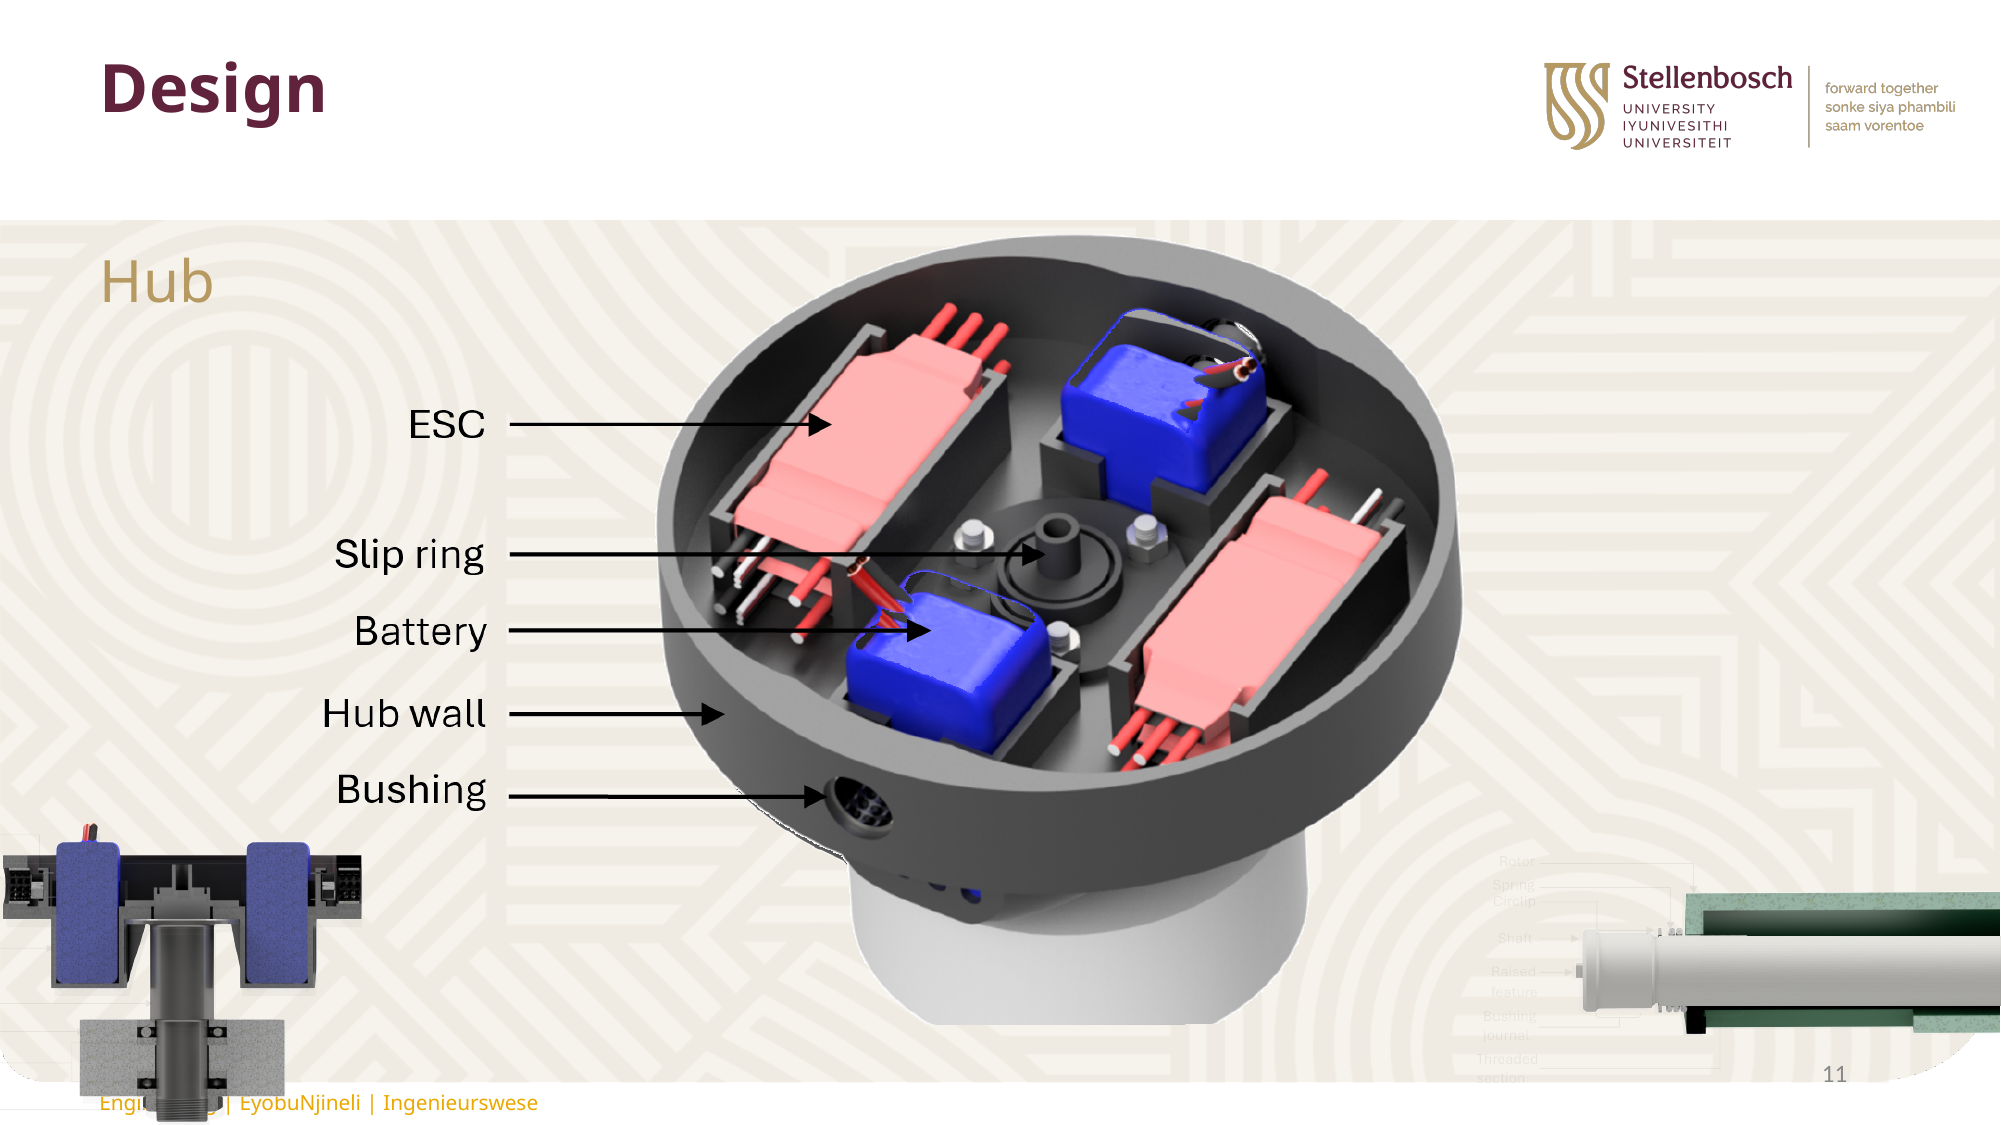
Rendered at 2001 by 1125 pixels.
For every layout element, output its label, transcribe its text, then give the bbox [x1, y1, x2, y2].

list Hub [85, 226, 228, 333]
slide_number 11 [1412, 1042, 1863, 1103]
picture [1499, 21, 2000, 192]
title Design [85, 47, 1452, 215]
picture [0, 225, 2001, 1125]
